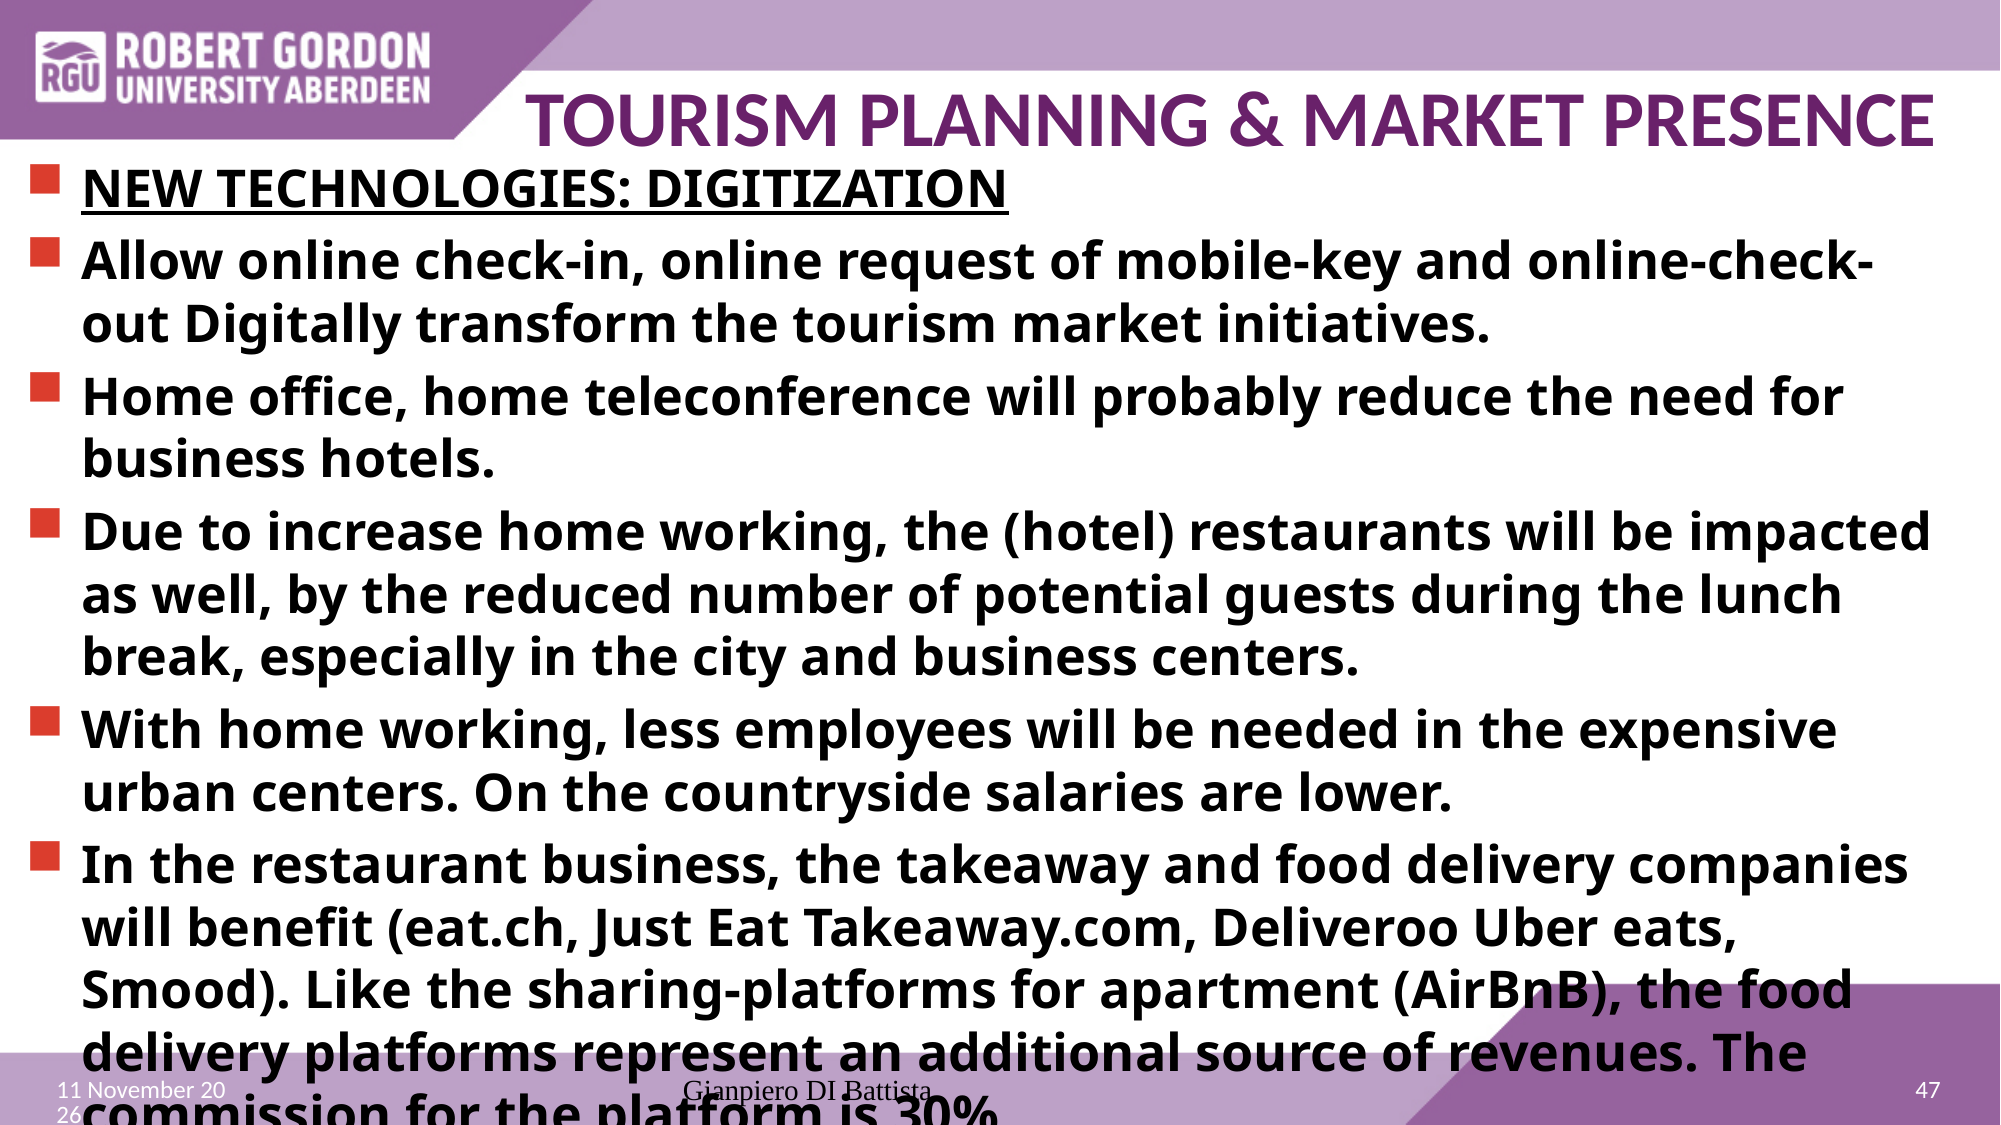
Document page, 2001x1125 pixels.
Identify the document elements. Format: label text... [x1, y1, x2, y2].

text_box NEW TECHNOLOGIES: DIGITIZATION Allow online check-in, online request of mobile-key and online-check-out Digitally transform the tourism market initiatives. Home office, home teleconference will probably reduce the need for business hotels. Due to increase home working, the (hotel) restaurants will be impacted as well, by the reduced number of potential guests during the lunch break, especially in the city and business centers. With home working, less employees will be needed in the expensive urban centers. On the countryside salaries are lower. In the restaurant business, the takeaway and food delivery companies will benefit (eat.ch, Just Eat Takeaway.com, Deliveroo Uber eats, Smood). Like the sharing-platforms for apartment (AirBnB), the food delivery platforms represent an additional source of revenues. The commission for the platform is 30%. [10, 147, 1966, 891]
picture [0, 0, 2000, 1125]
footer Gianpiero DI Battista [284, 1058, 1330, 1119]
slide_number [41, 1058, 250, 1119]
title TOURISM PLANNING & MARKET PRESENCE [511, 70, 2000, 277]
slide_number 47 [1412, 1058, 1956, 1119]
